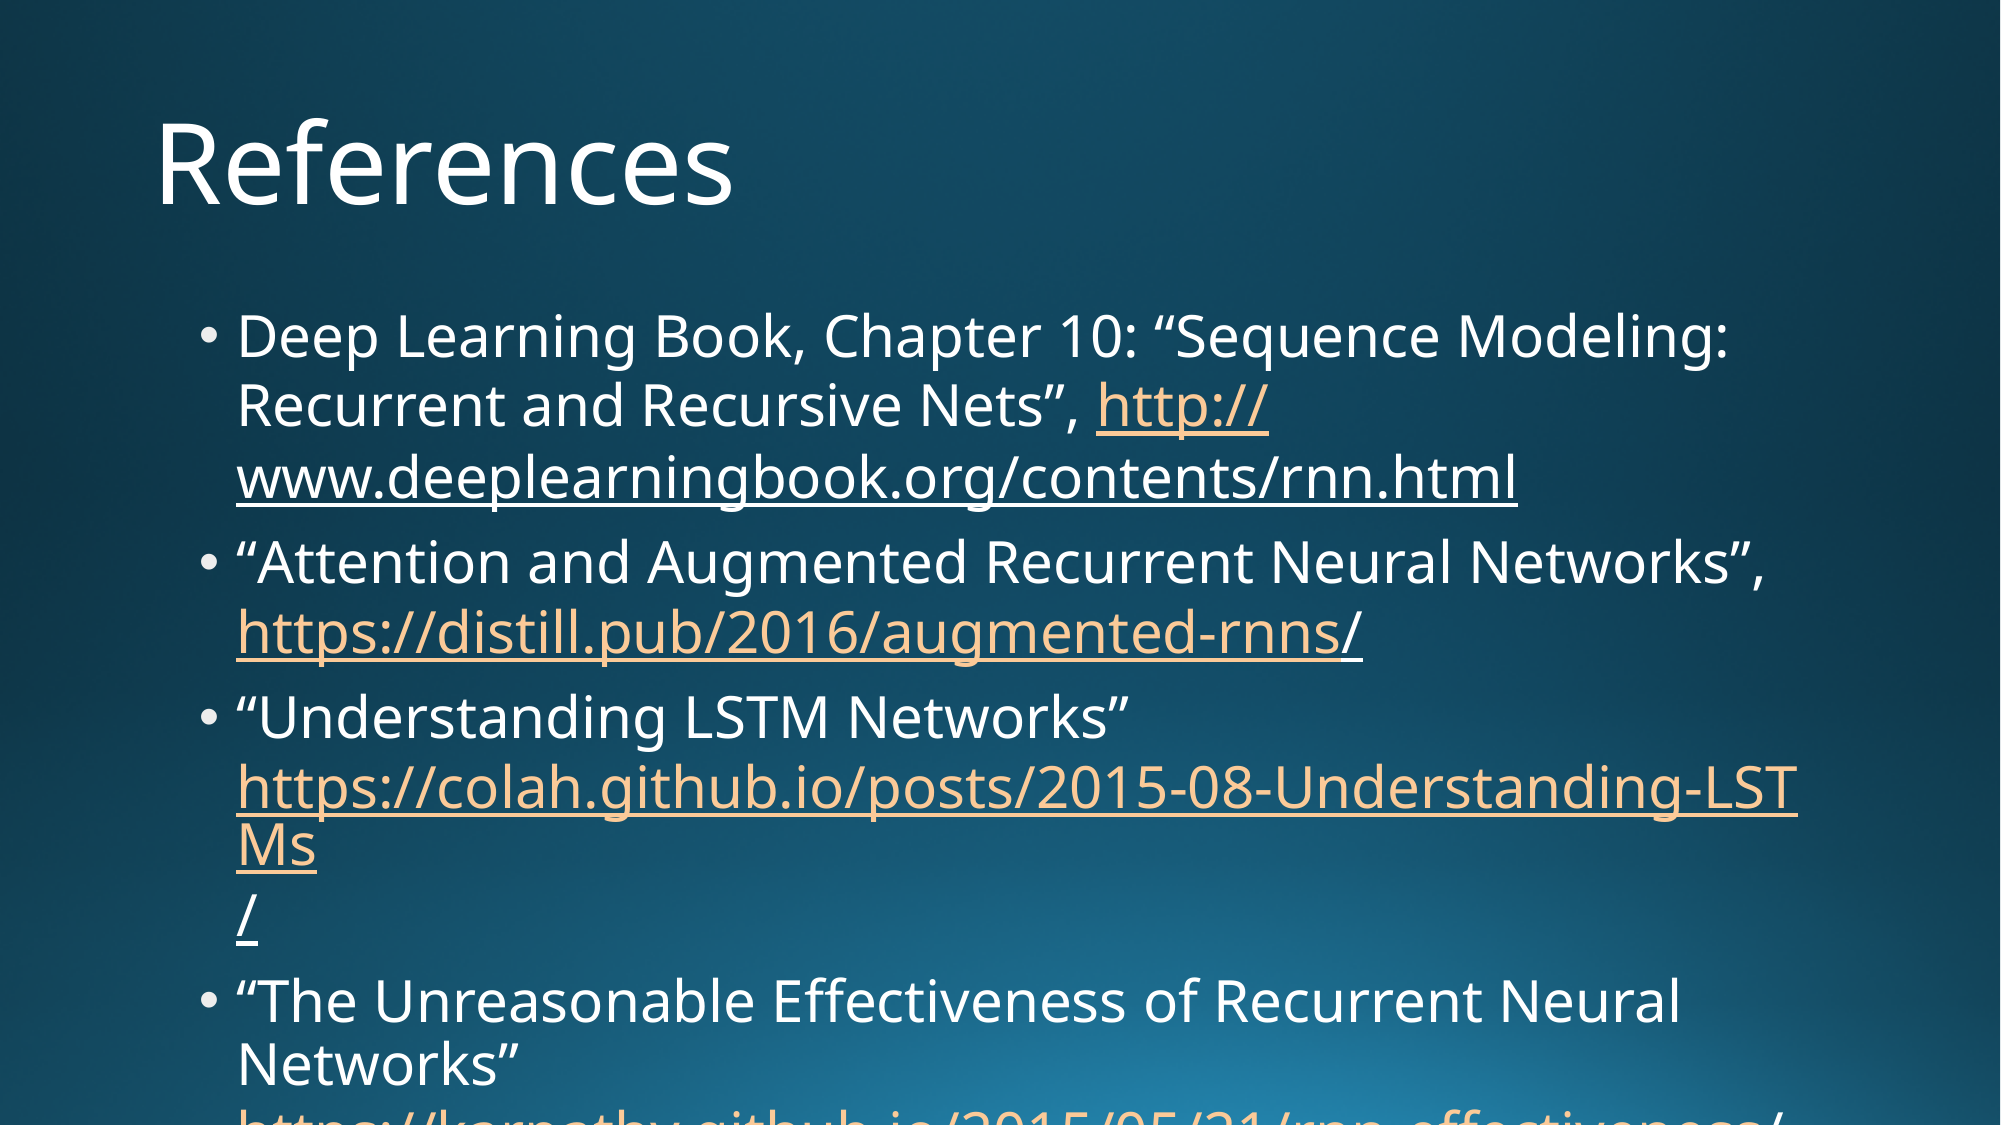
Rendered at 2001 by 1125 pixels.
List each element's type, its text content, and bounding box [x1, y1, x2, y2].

picture [0, 0, 2001, 1125]
list Deep Learning Book, Chapter 10: “Sequence Modeling: Recurrent and Recursive Nets”, http://www.deeplearningbook.org/contents/rnn.html “Attention and Augmented Recurrent Neural Networks”, https://distill.pub/2016/augmented-rnns/ “Understanding LSTM Networks” https://colah.github.io/posts/2015-08-Understanding-LSTMs/ “The Unreasonable Effectiveness of Recurrent Neural Networks” https://karpathy.github.io/2015/05/21/rnn-effectiveness/ [183, 299, 1863, 1014]
title References [137, 59, 1863, 278]
